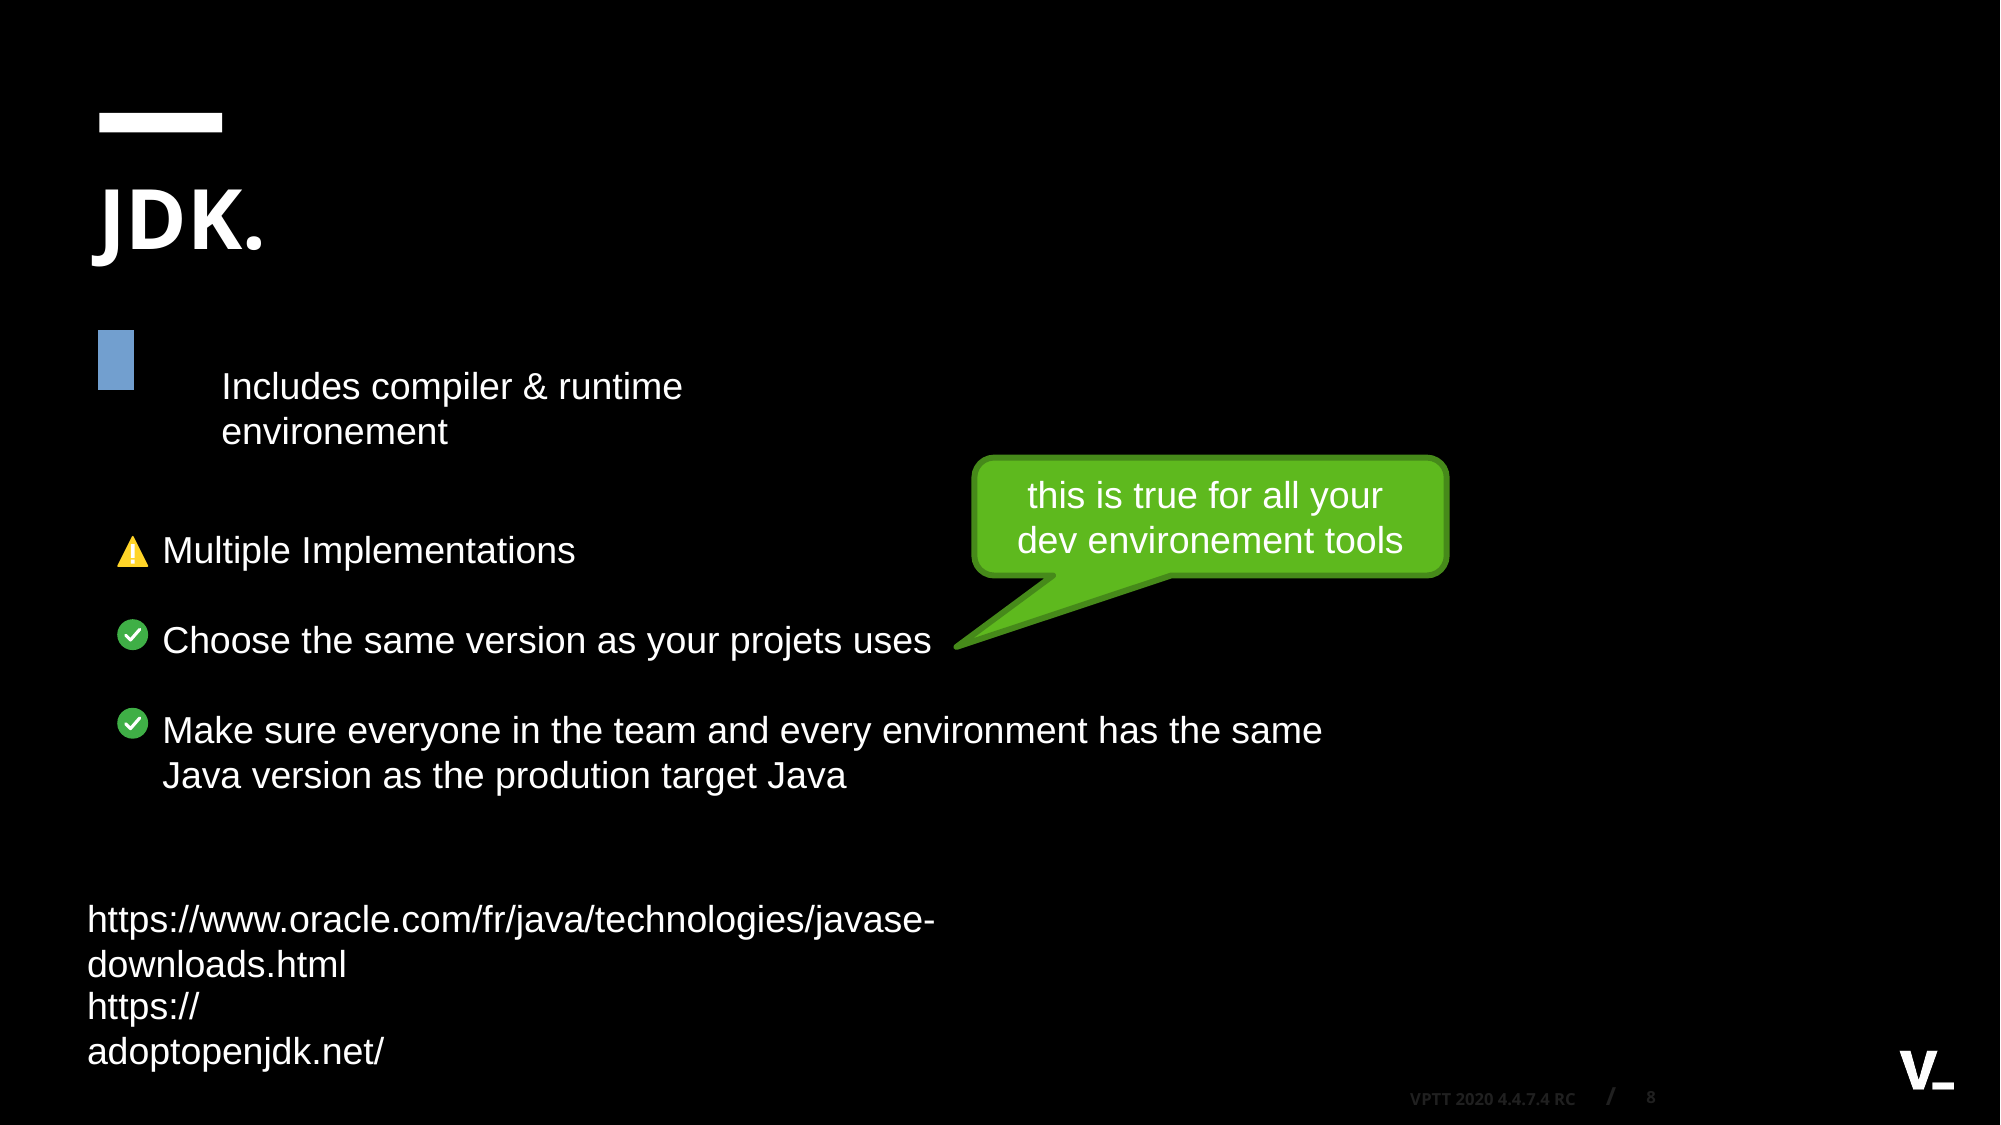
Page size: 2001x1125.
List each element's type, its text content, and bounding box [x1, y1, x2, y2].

text_box https://www.oracle.com/fr/java/technologies/javase-downloads.html [72, 888, 1211, 945]
text_box https://adoptopenjdk.net/ [72, 974, 512, 1031]
text_box Includes compiler & runtime environement [206, 354, 935, 411]
text_box Multiple Implementations Choose the same version as your projets uses Make sure everyone in the team and every environment has the same Java version as the prodution target Java [147, 518, 1388, 786]
text_box JDK. [98, 181, 1750, 280]
text_box [295, 383, 1594, 525]
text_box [117, 708, 148, 739]
text_box 8 [1631, 1068, 1713, 1125]
picture [1882, 1025, 1971, 1115]
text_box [117, 536, 148, 567]
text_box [117, 619, 148, 650]
text_box this is true for all your dev environement tools [956, 457, 1447, 647]
text_box VPTT 2020 4.4.7.4 RC / [1218, 1070, 1631, 1125]
